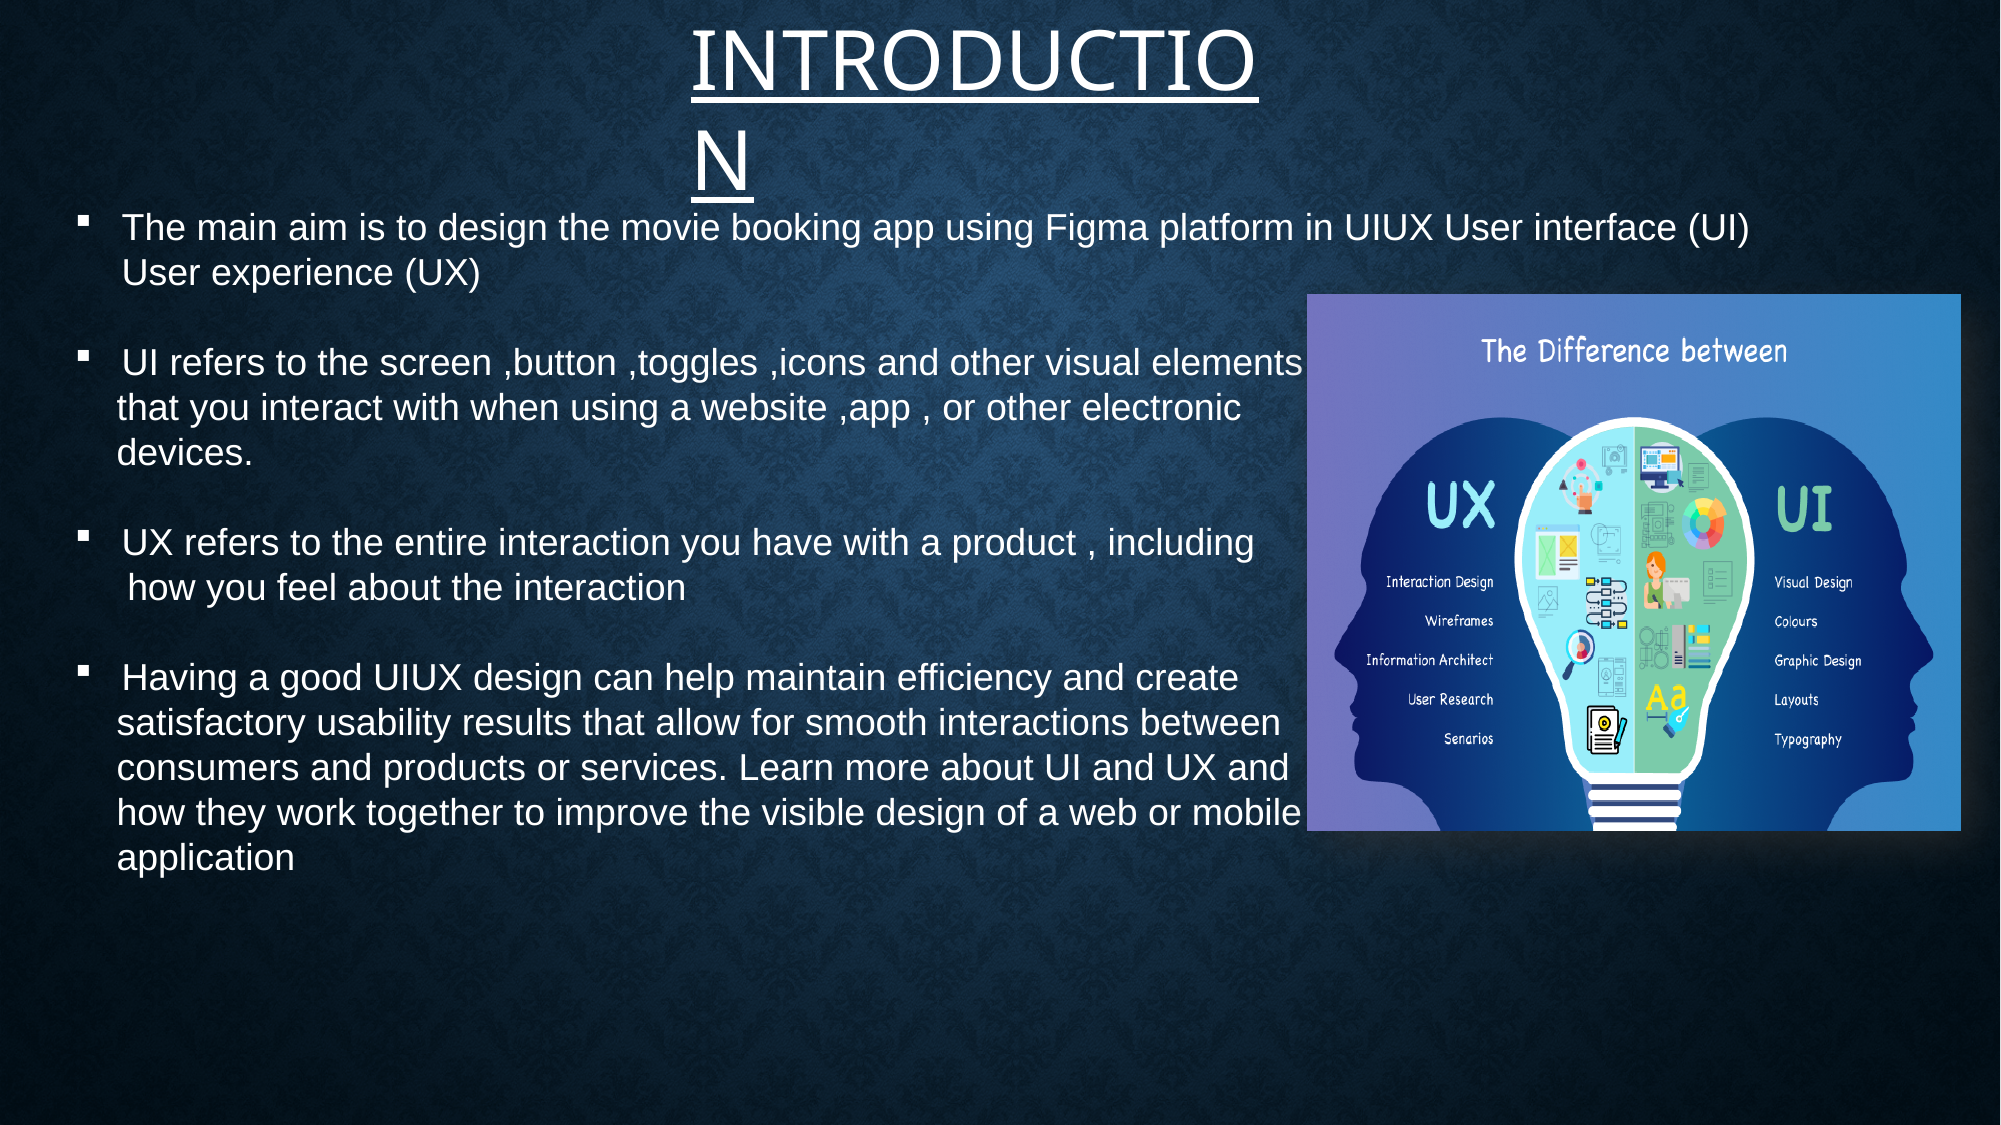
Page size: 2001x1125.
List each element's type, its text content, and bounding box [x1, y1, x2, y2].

picture [1307, 294, 1961, 831]
text_box The main aim is to design the movie booking app using Figma platform in UIUX User interface (UI) User experience (UX) UI refers to the screen ,button ,toggles ,icons and other visual elements that you interact with when using a website ,app , or other electronic devices. UX refers to the entire interaction you have with a product , including how you feel about the interaction Having a good UIUX design can help maintain efficiency and create satisfactory usability results that allow for smooth interactions between consumers and products or services. Learn more about UI and UX and how they work together to improve the visible design of a web or mobile application [60, 195, 1836, 1066]
text_box INTRODUCTION [675, 0, 1283, 195]
